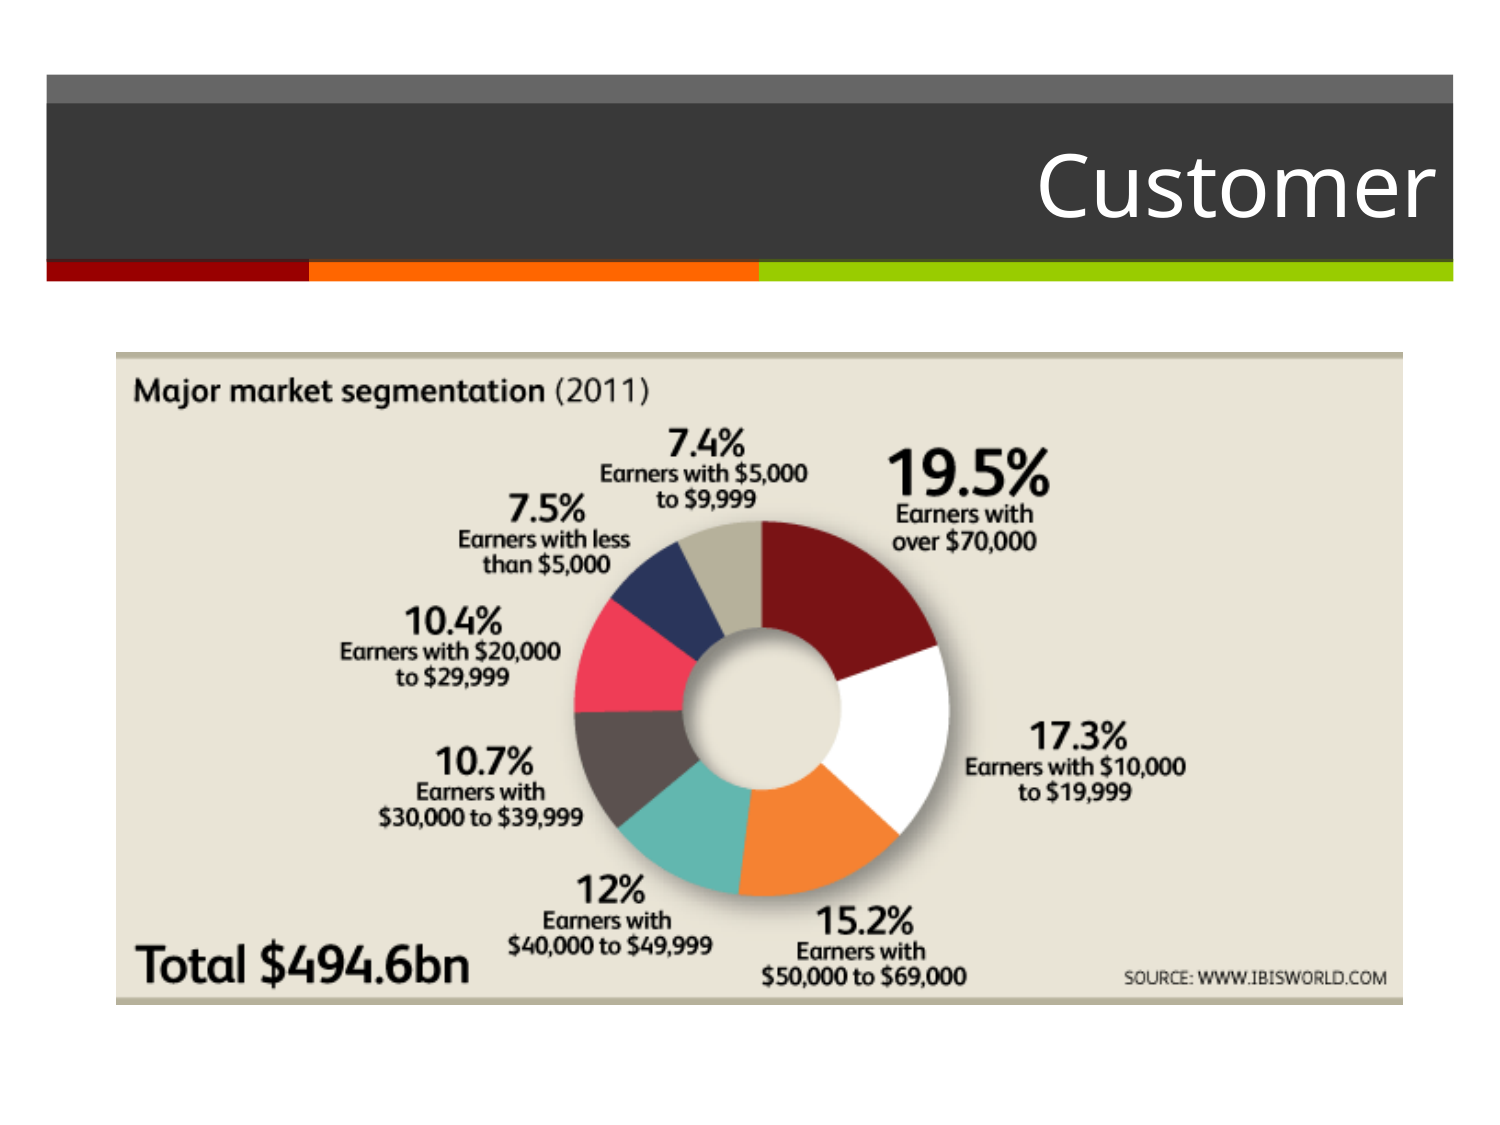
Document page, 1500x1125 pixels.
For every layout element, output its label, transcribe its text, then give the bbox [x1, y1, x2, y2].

title Customer [46, 103, 1454, 263]
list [65, 352, 1454, 1006]
